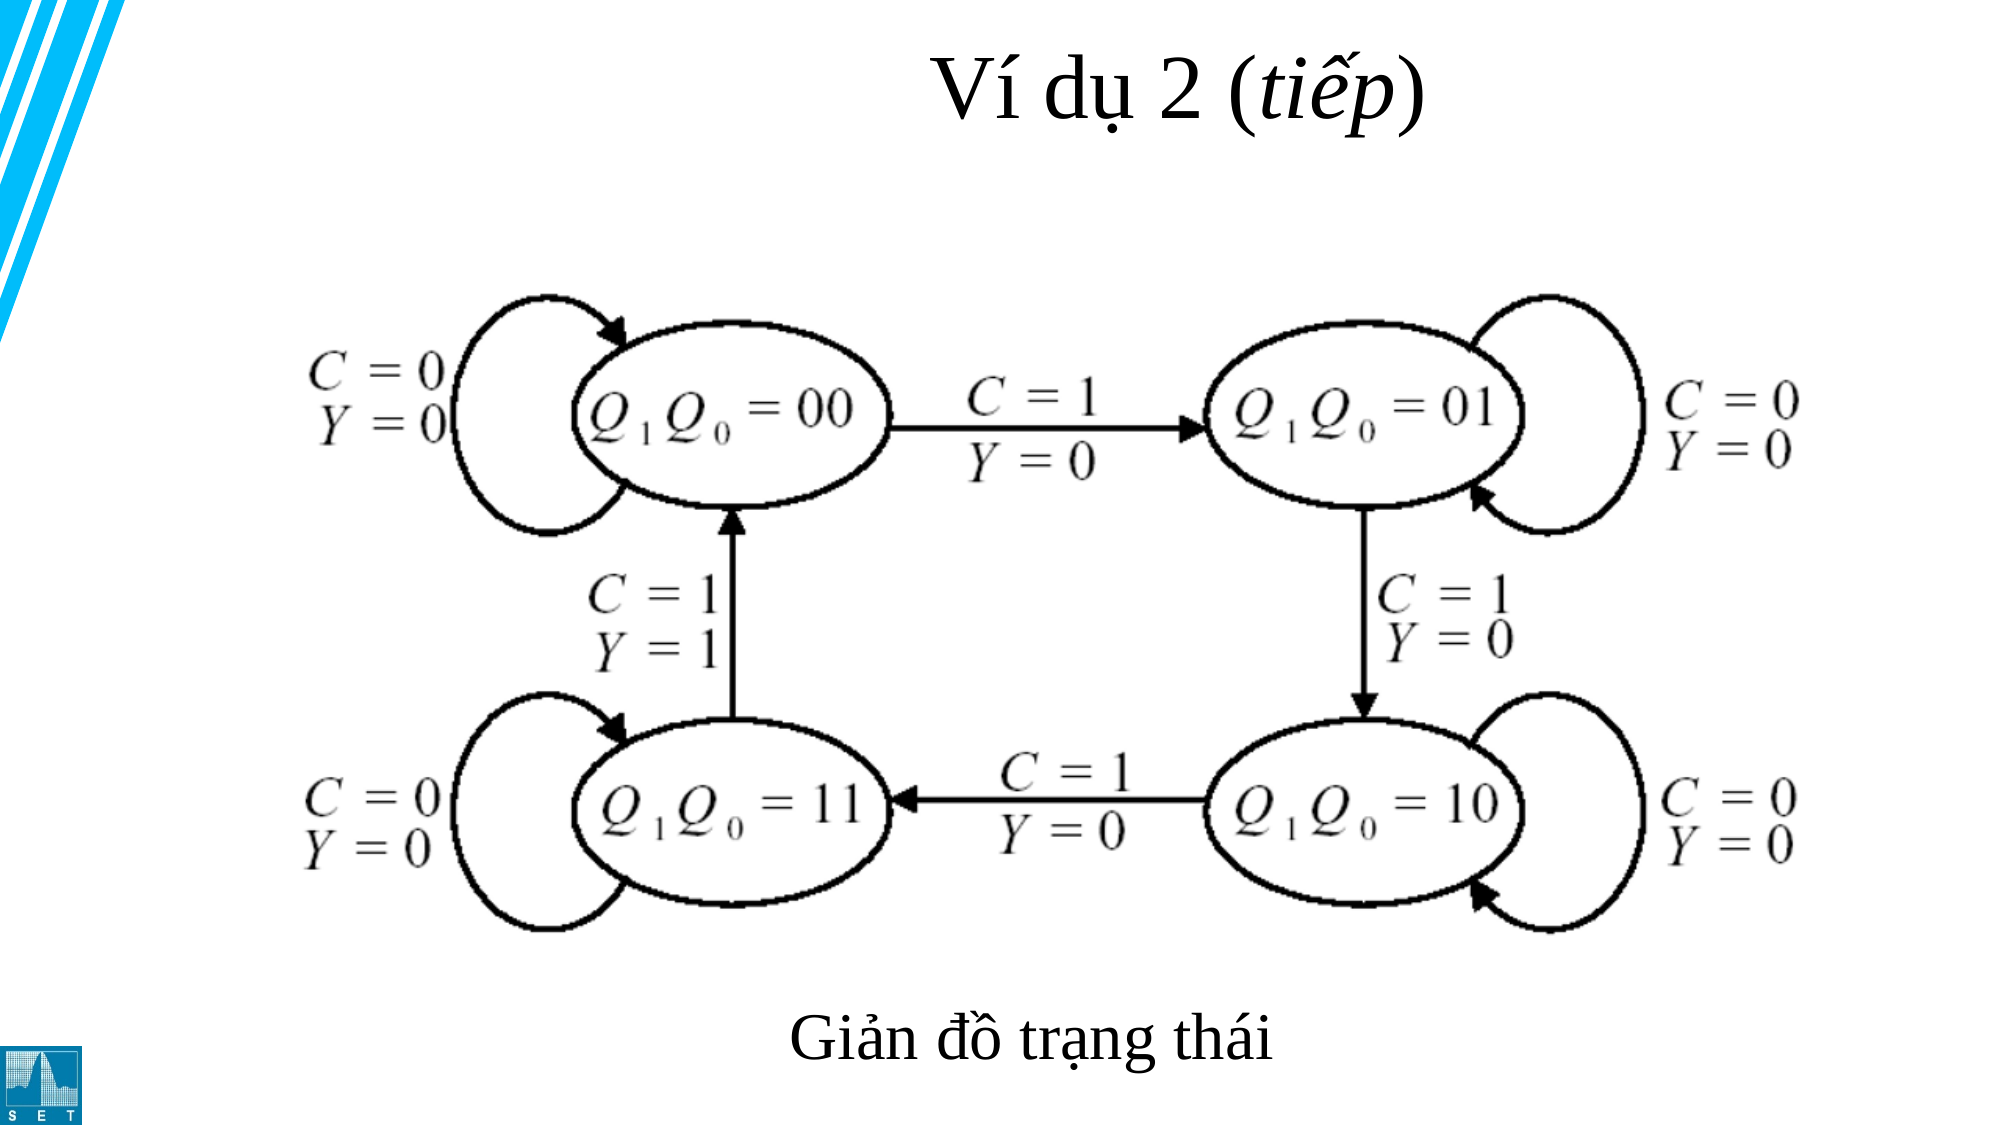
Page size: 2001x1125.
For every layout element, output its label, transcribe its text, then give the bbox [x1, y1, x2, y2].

text_box Ví dụ 2 (tiếp) [914, 32, 1528, 219]
picture [6, 1051, 78, 1106]
text_box Giản đồ trạng thái [774, 995, 1397, 1098]
picture [38, 1110, 45, 1121]
picture [67, 1110, 74, 1120]
picture [9, 1110, 16, 1121]
picture [256, 219, 1854, 984]
